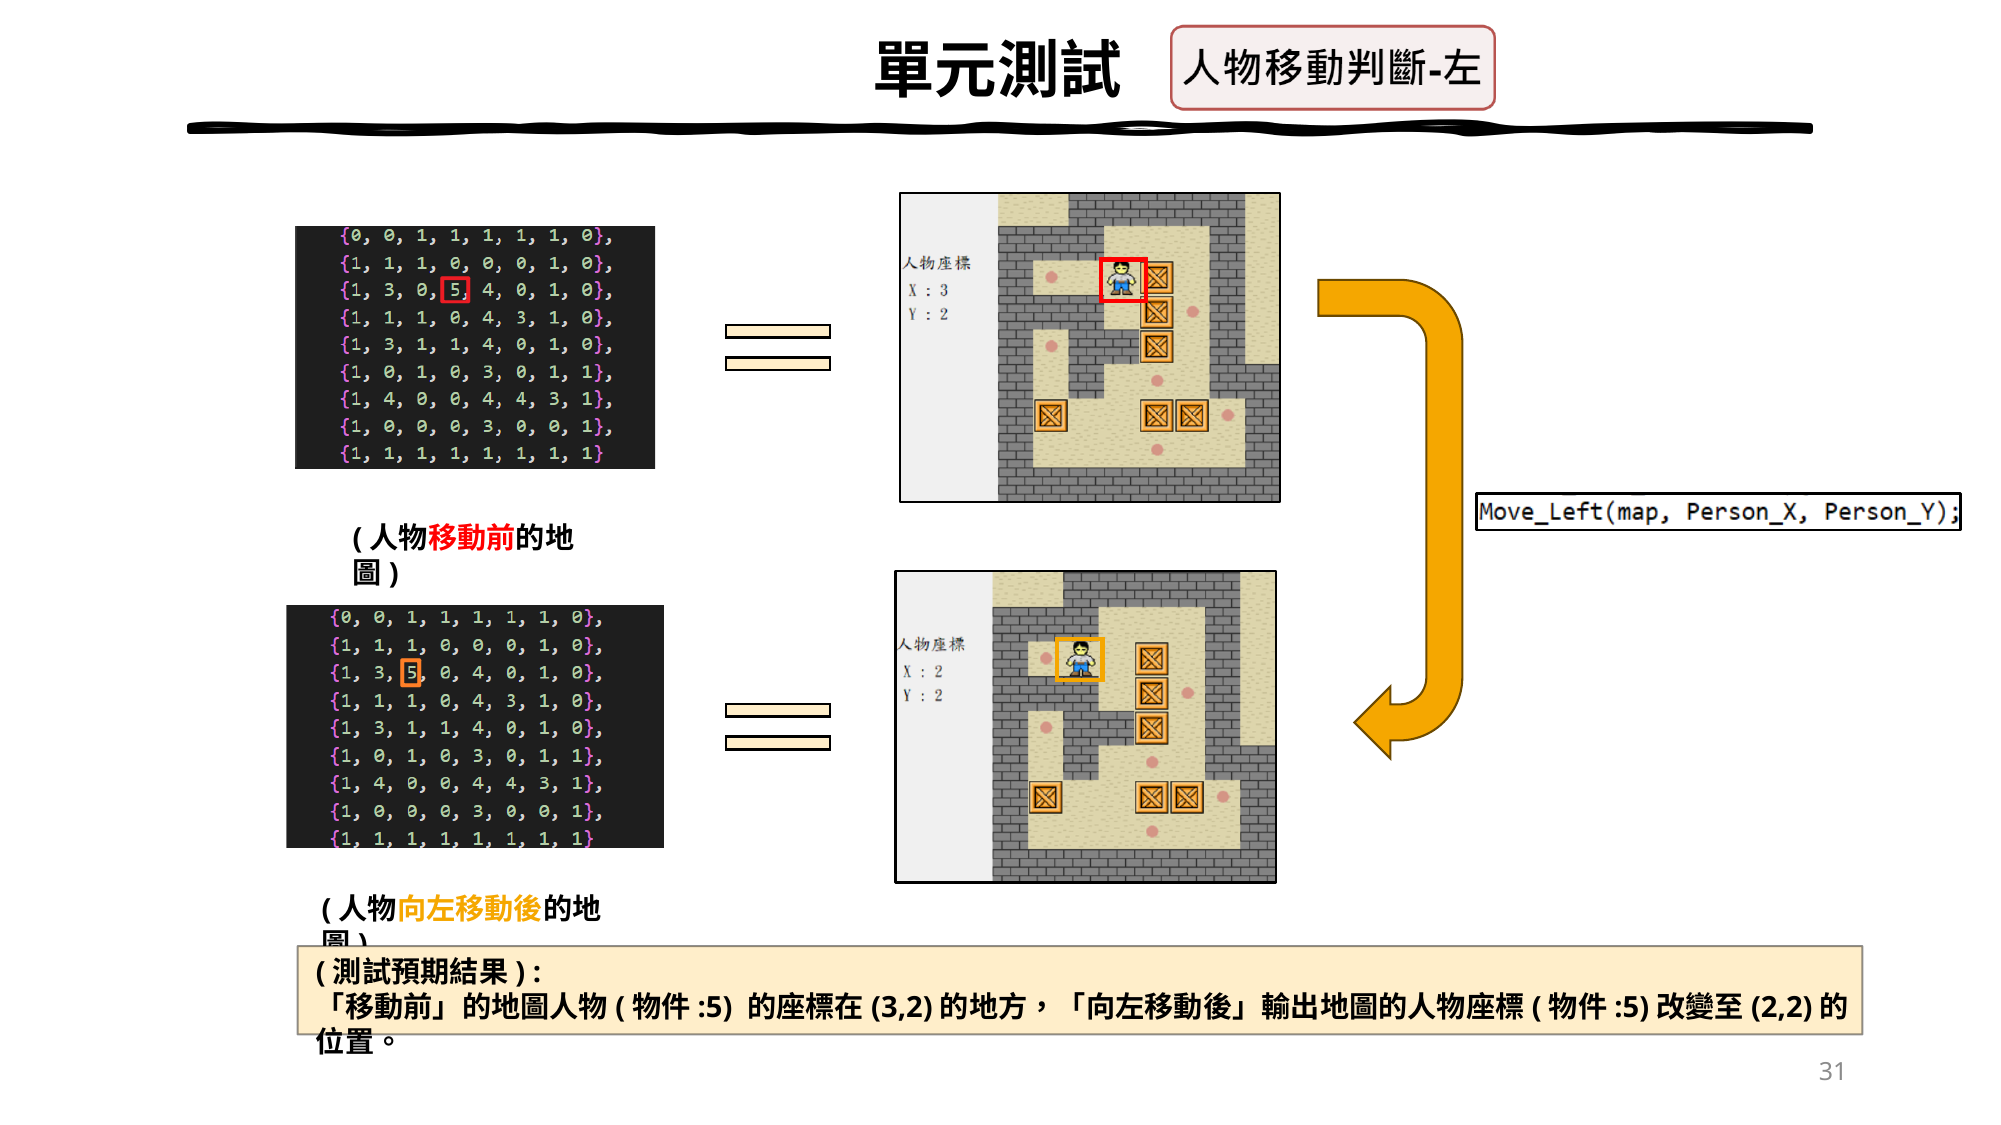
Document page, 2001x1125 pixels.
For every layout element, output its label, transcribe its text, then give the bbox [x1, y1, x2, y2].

text_box [725, 736, 831, 750]
picture [179, 0, 1821, 147]
picture [295, 226, 656, 469]
text_box [725, 324, 831, 339]
text_box (人物移動前的地圖) [337, 511, 621, 597]
picture [1477, 494, 1960, 529]
text_box (測試預期結果) : 「移動前」的地圖人物(物件:5) 的座標在(3,2)的地方，「向左移動後」輸出地圖的人物座標(物件:5)改變至(2,2)的位置。 [301, 946, 1866, 1066]
picture [901, 194, 1279, 501]
text_box [725, 703, 831, 718]
text_box [1317, 278, 1464, 761]
text_box [297, 945, 1863, 1035]
slide_number 31 [1412, 1066, 1863, 1103]
picture [286, 605, 664, 848]
text_box 單元測試 [857, 22, 1142, 105]
picture [897, 572, 1275, 882]
text_box (人物向左移動後的地圖) [306, 883, 644, 945]
text_box [725, 356, 831, 371]
